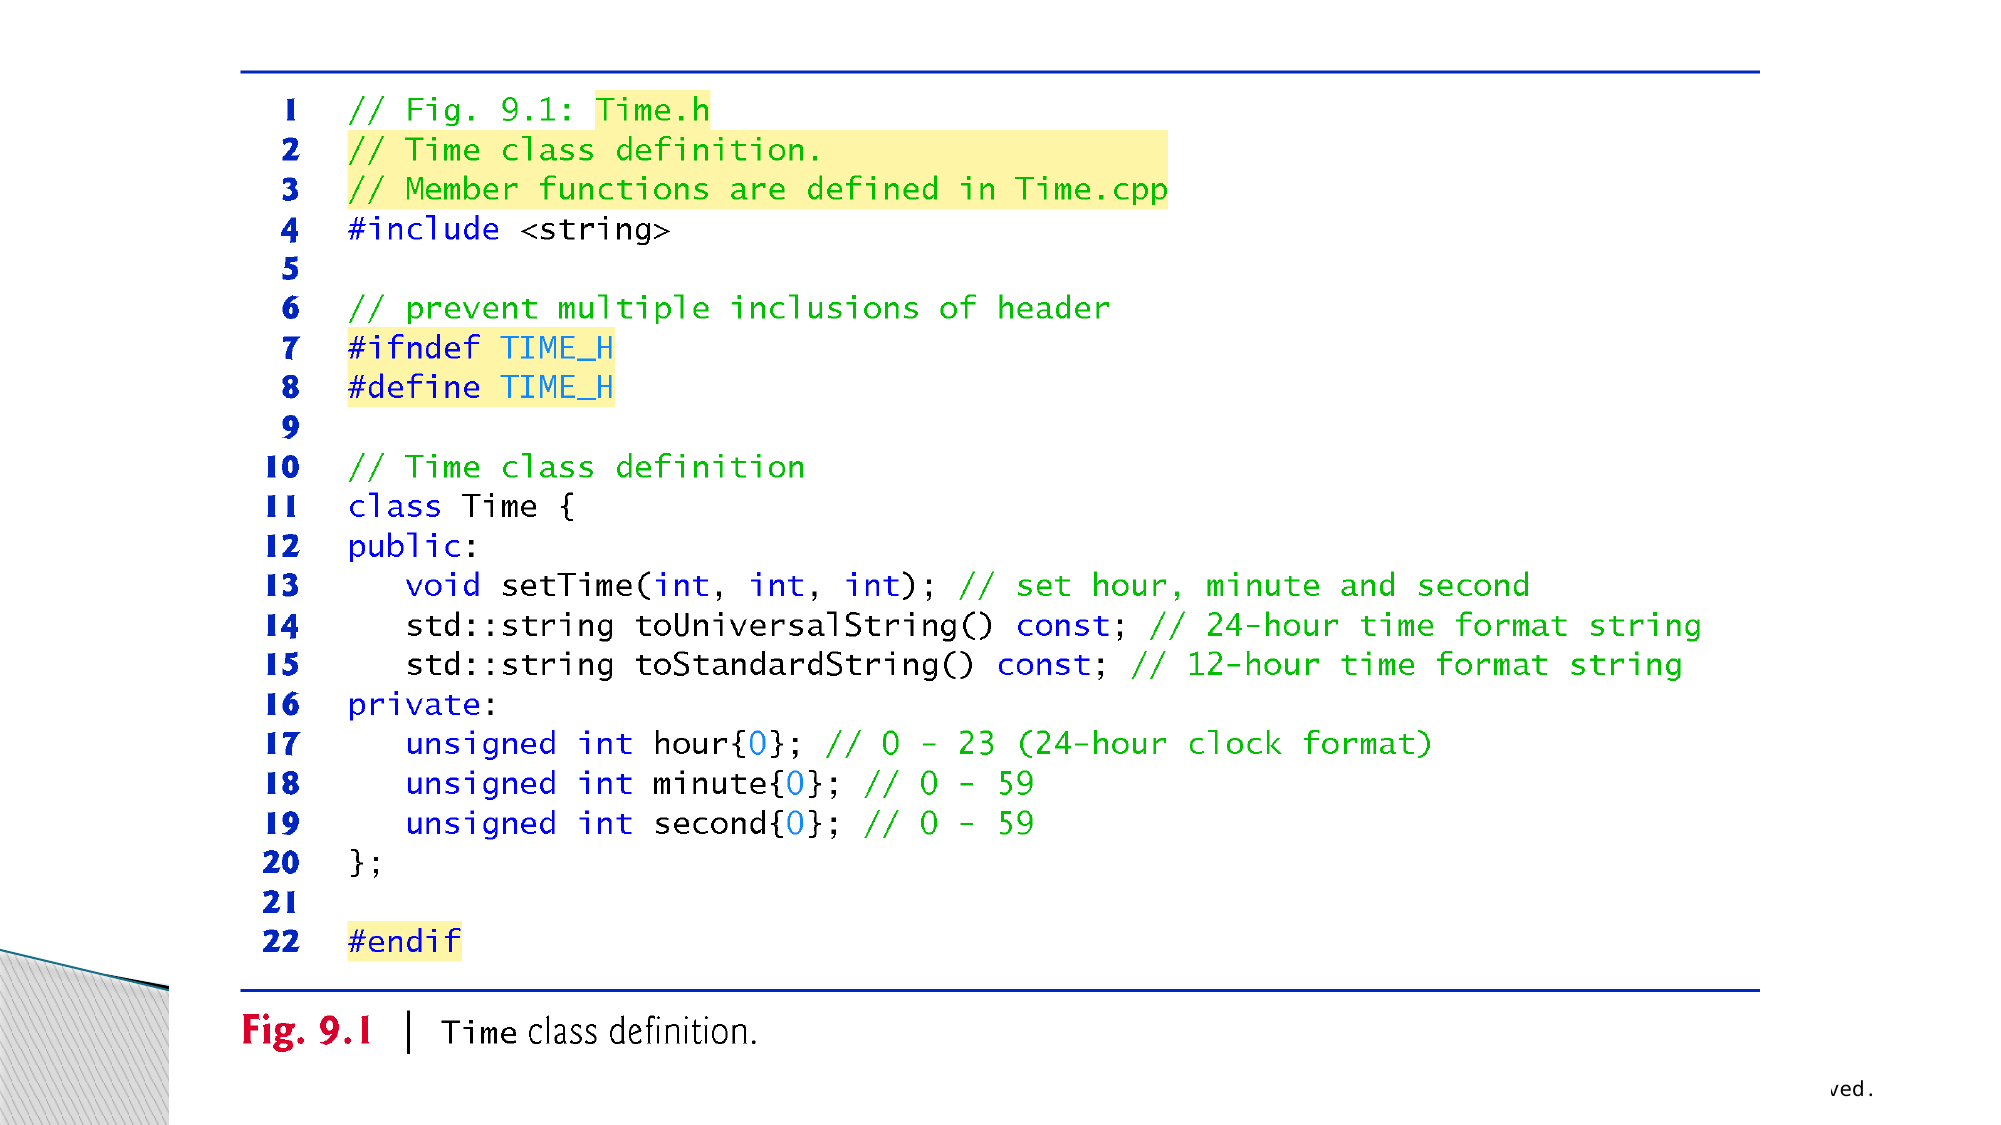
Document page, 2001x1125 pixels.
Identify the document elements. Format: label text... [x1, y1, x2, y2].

footer ©1992-2017 by Pearson Education, Inc. All Rights Reserved. [1836, 1051, 1892, 1112]
picture [168, 0, 1832, 1125]
